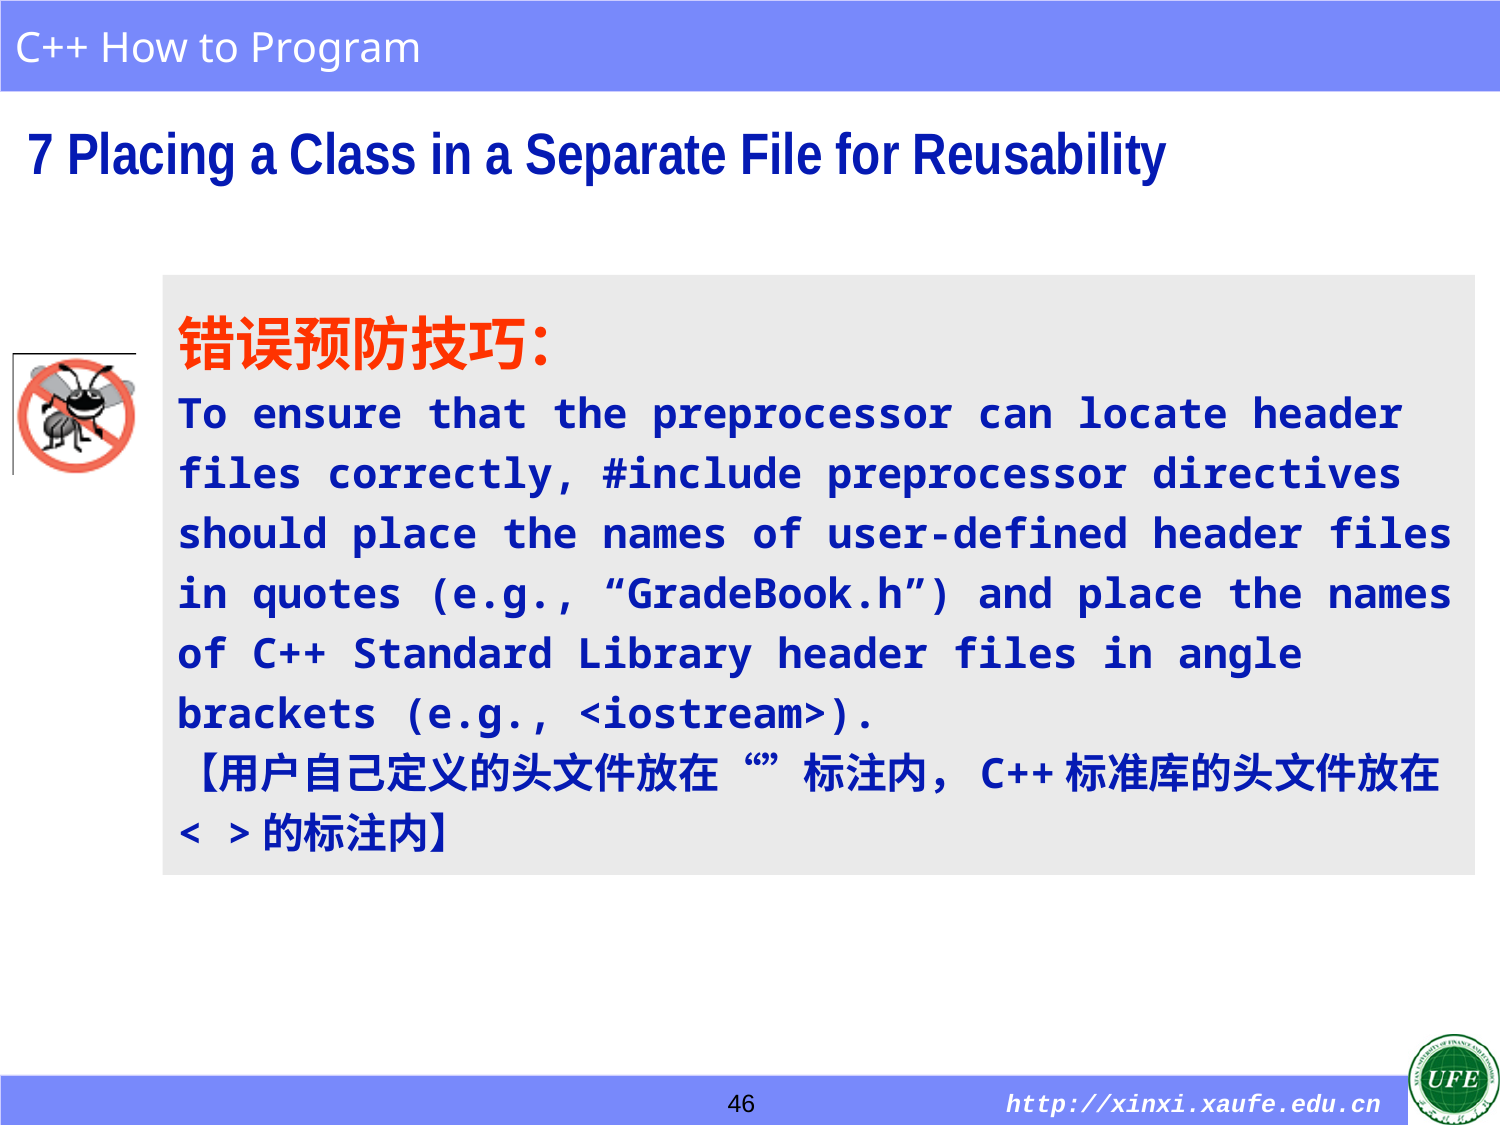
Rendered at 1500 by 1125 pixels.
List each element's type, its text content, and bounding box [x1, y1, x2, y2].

picture [12, 353, 137, 475]
text_box 7 Placing a Class in a Separate File for Reusability [12, 99, 1475, 213]
slide_number 46 [712, 1080, 775, 1121]
picture [1408, 1034, 1500, 1125]
text_box 错误预防技巧： To ensure that the preprocessor can locate header files correctly, #include preprocessor directives should place the names of user-defined header files in quotes (e.g., “GradeBook.h”) and place the names of C++ Standard Library header files in angle brackets (e.g., <iostream>). 【用户自己定义的头文件放在“”标注内，C++标准库的头文件放在< >的标注内】 [162, 274, 1475, 875]
